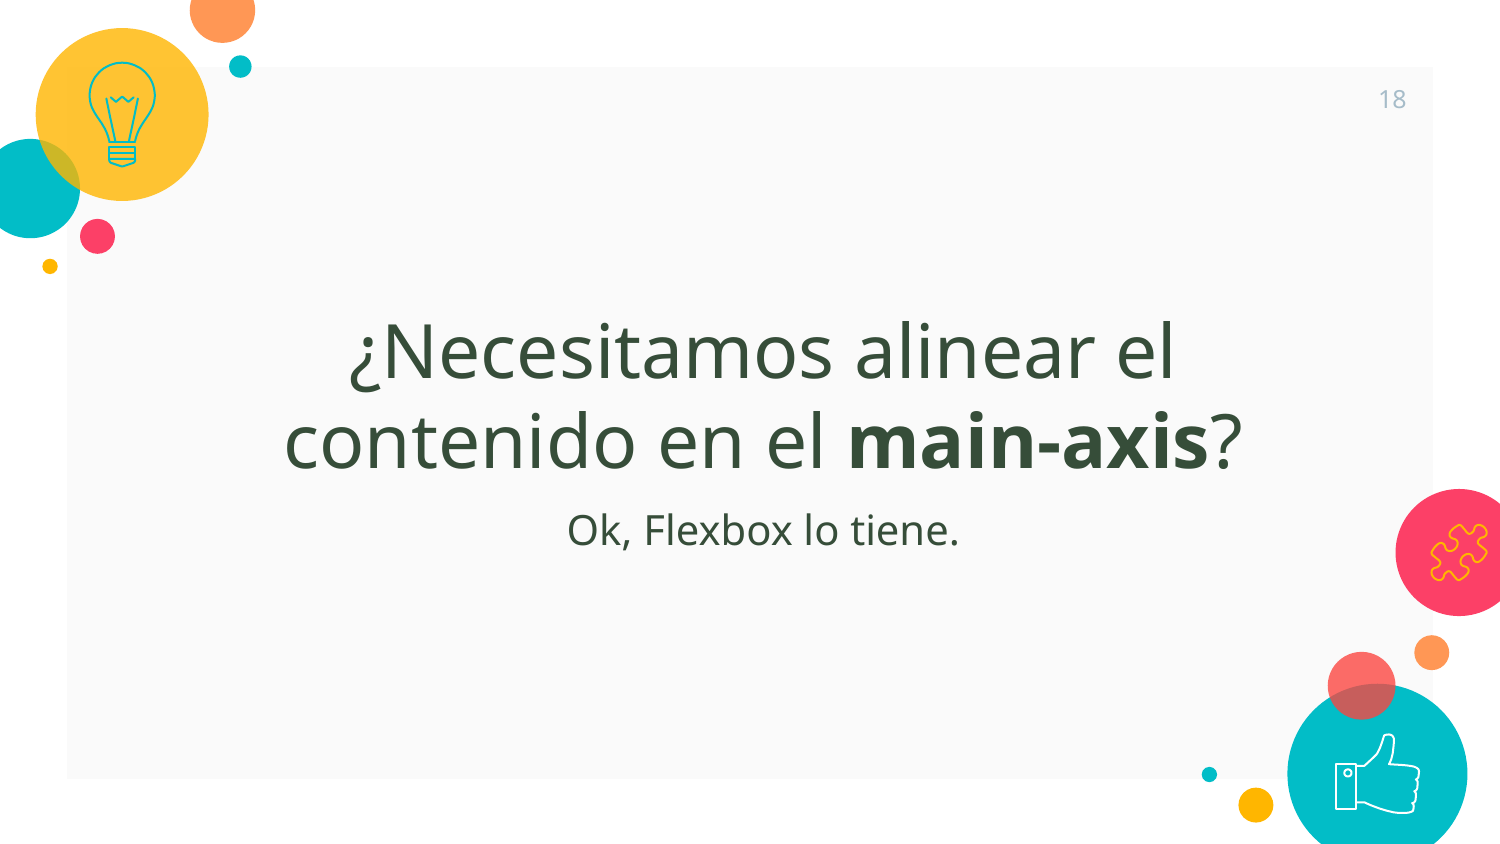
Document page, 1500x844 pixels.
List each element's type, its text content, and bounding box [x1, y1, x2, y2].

subtitle ¿Necesitamos alinear el contenido en el main-axis? Ok, Flexbox lo tiene. [154, 288, 1373, 587]
slide_number ‹#› [1331, 68, 1422, 134]
